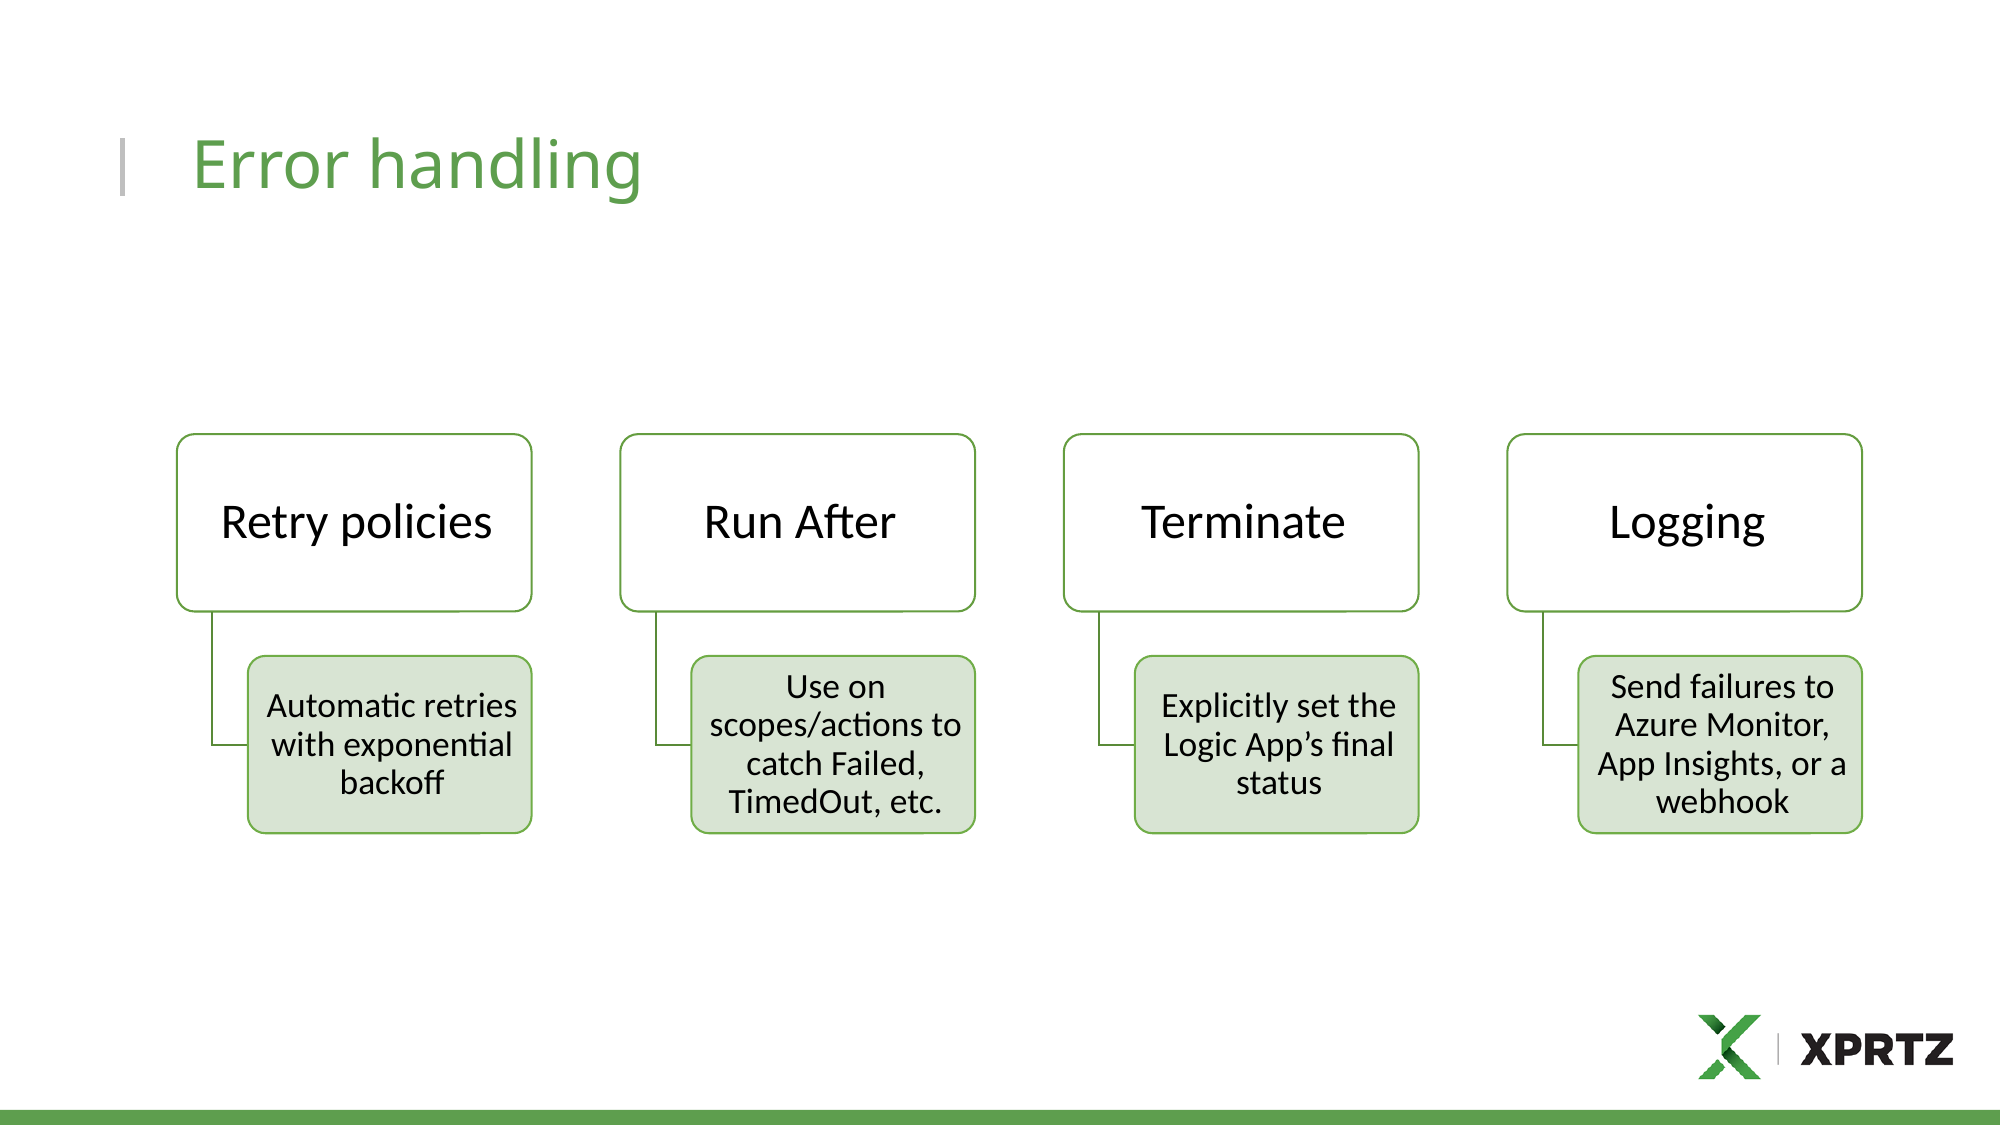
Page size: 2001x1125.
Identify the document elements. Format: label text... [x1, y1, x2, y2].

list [176, 276, 1863, 991]
title Error handling [176, 83, 1863, 252]
picture [1696, 1013, 1955, 1080]
